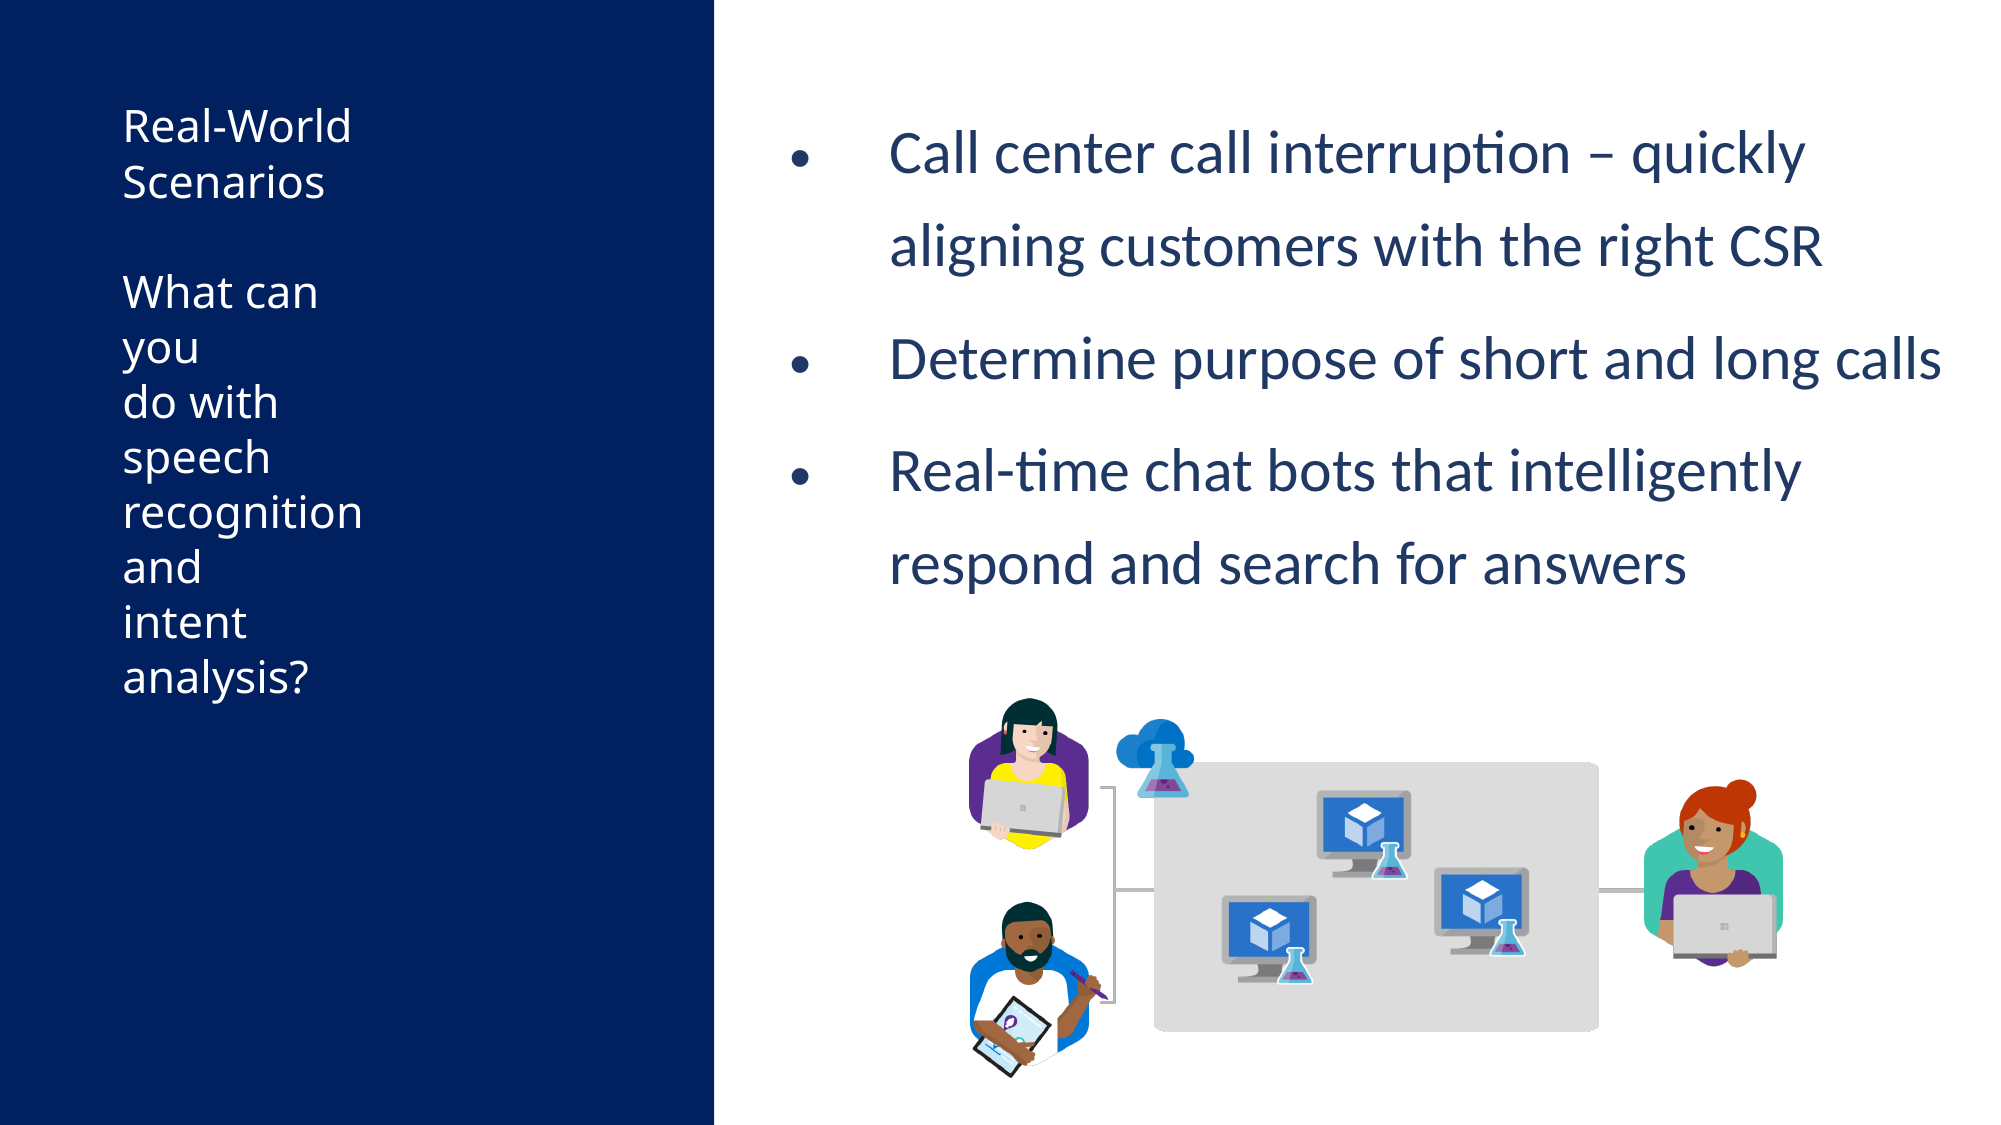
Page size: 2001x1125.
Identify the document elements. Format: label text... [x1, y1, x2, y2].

text_box [0, 0, 715, 1125]
text_box Call center call interruption – quickly aligning customers with the right CSR Determine purpose of short and long calls Real-time chat bots that intelligently respond and search for answers [774, 88, 1978, 670]
picture [969, 698, 1783, 1078]
title Real-World Scenarios What can you do with speech recognition and intent analysis? [107, 91, 1833, 837]
